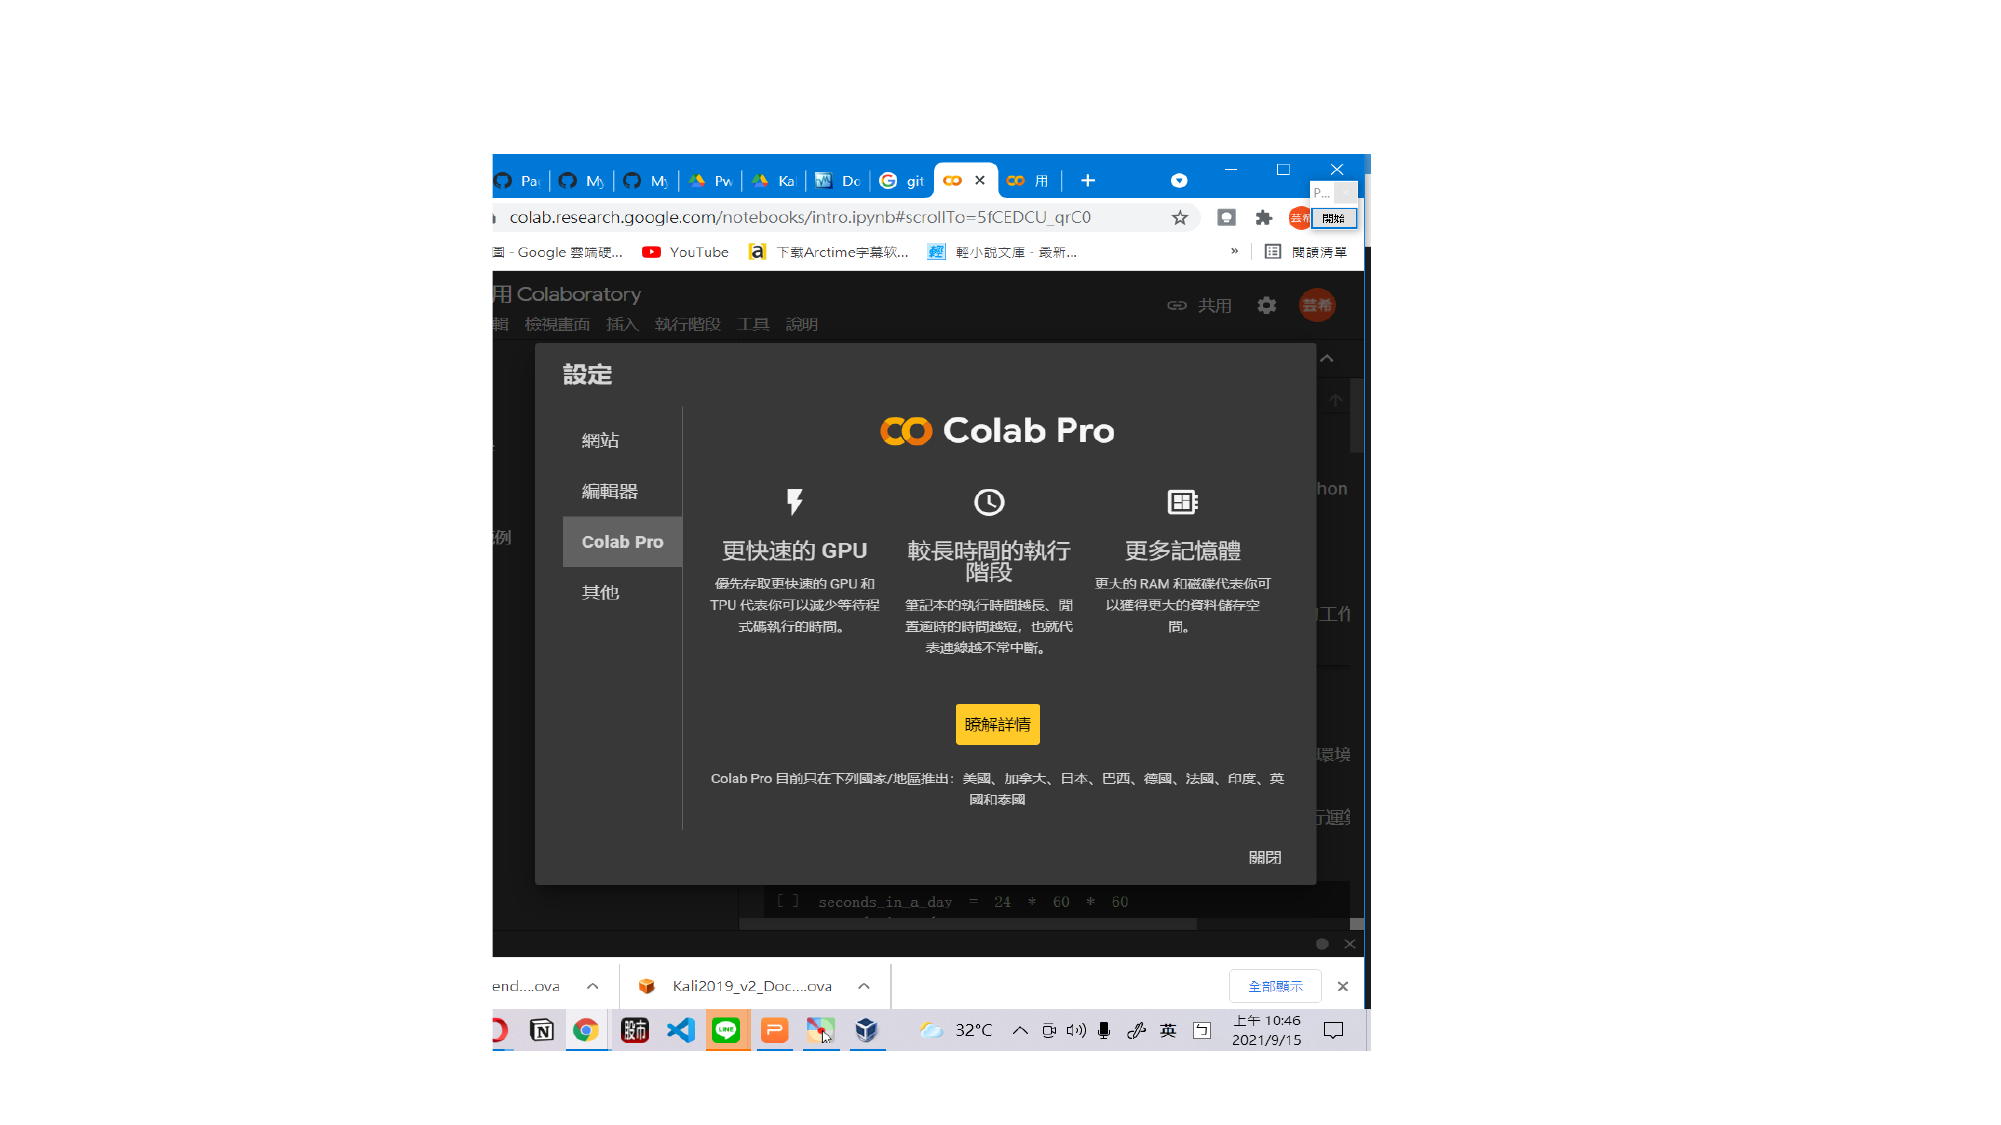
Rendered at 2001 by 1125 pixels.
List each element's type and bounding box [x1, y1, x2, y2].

list [492, 154, 1640, 1068]
